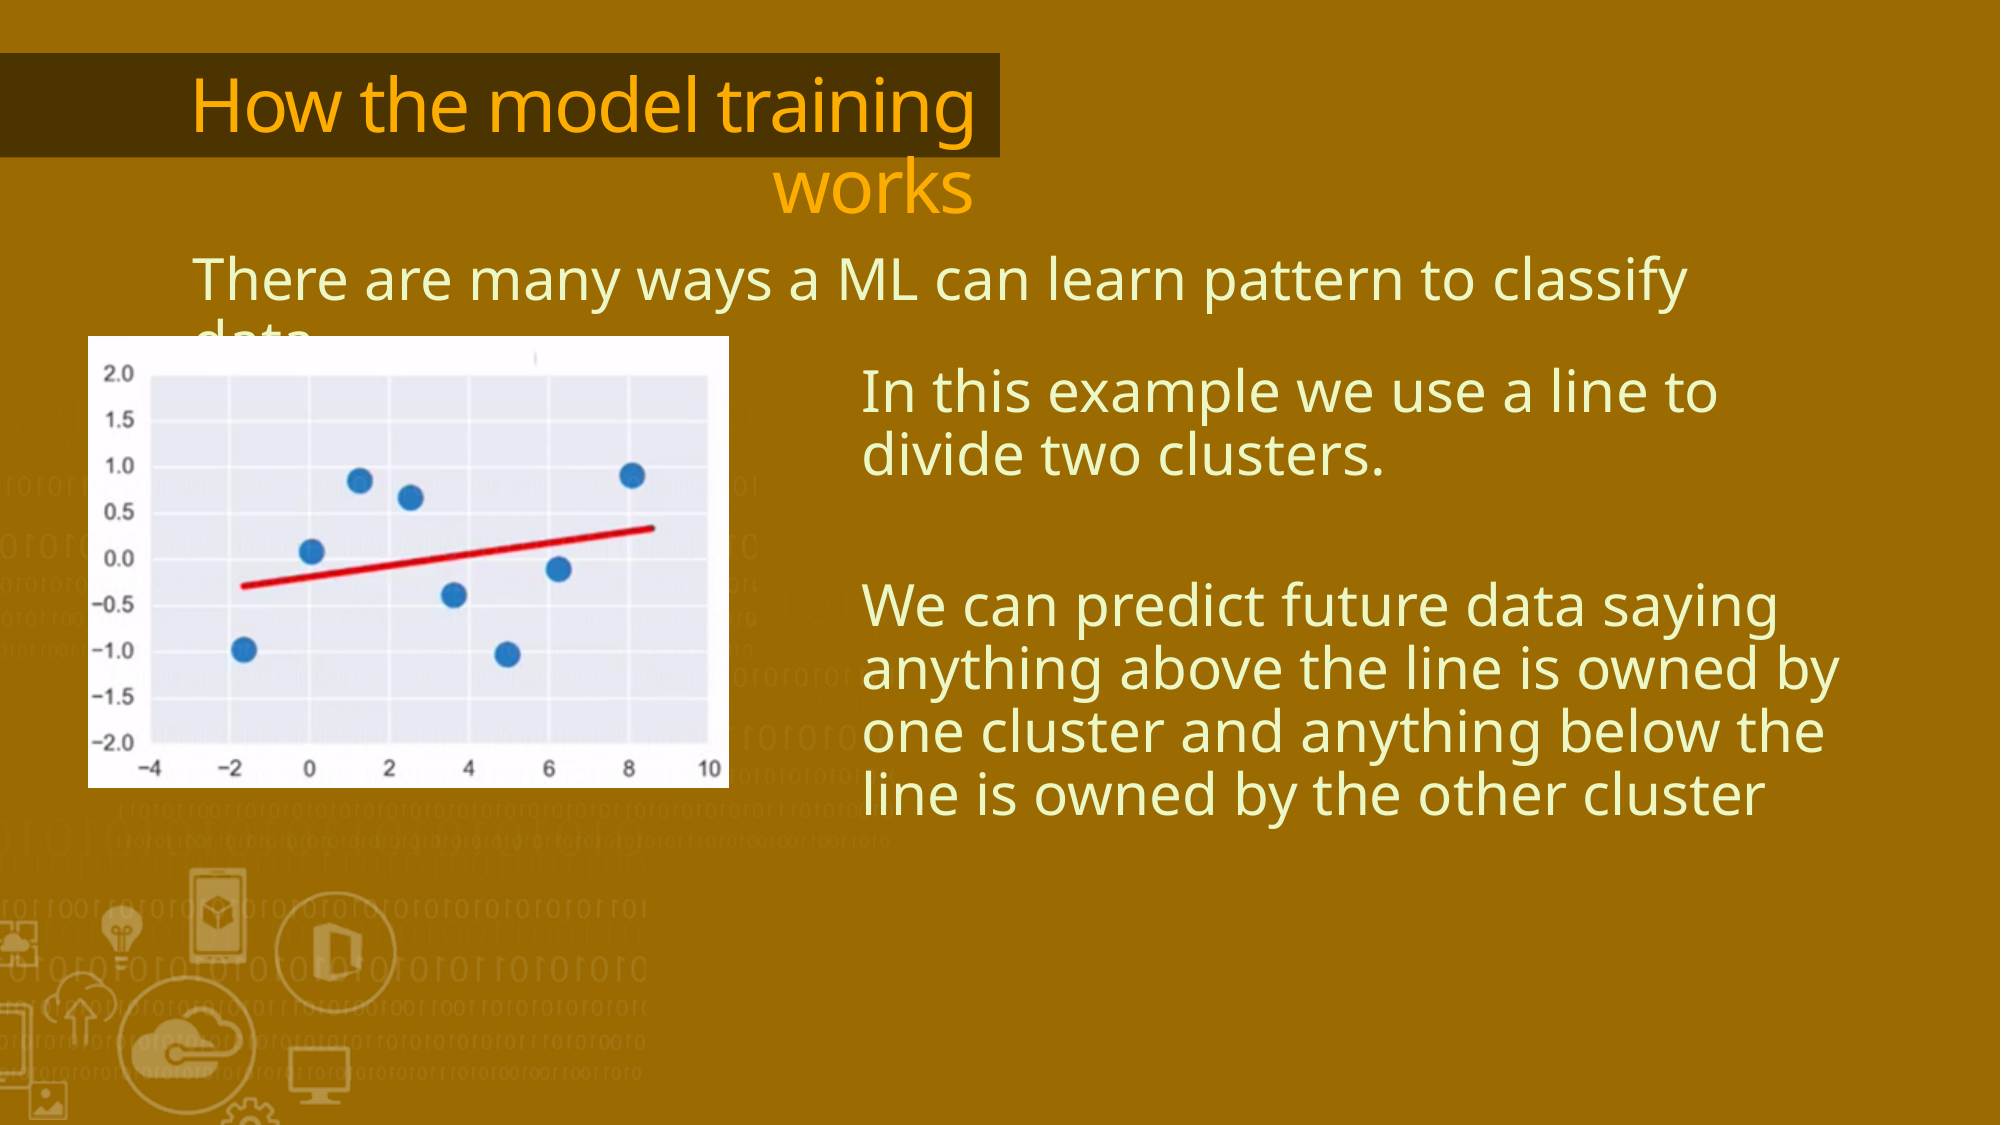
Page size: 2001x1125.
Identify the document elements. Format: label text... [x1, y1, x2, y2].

text_box In this example we use a line to divide two clusters. We can predict future data saying anything above the line is owned by one cluster and anything below the line is owned by the other cluster [831, 338, 1881, 852]
picture [0, 336, 1306, 1125]
text_box There are many ways a ML can learn pattern to classify data [162, 226, 1775, 362]
text_box How the model training works [0, 53, 1000, 158]
